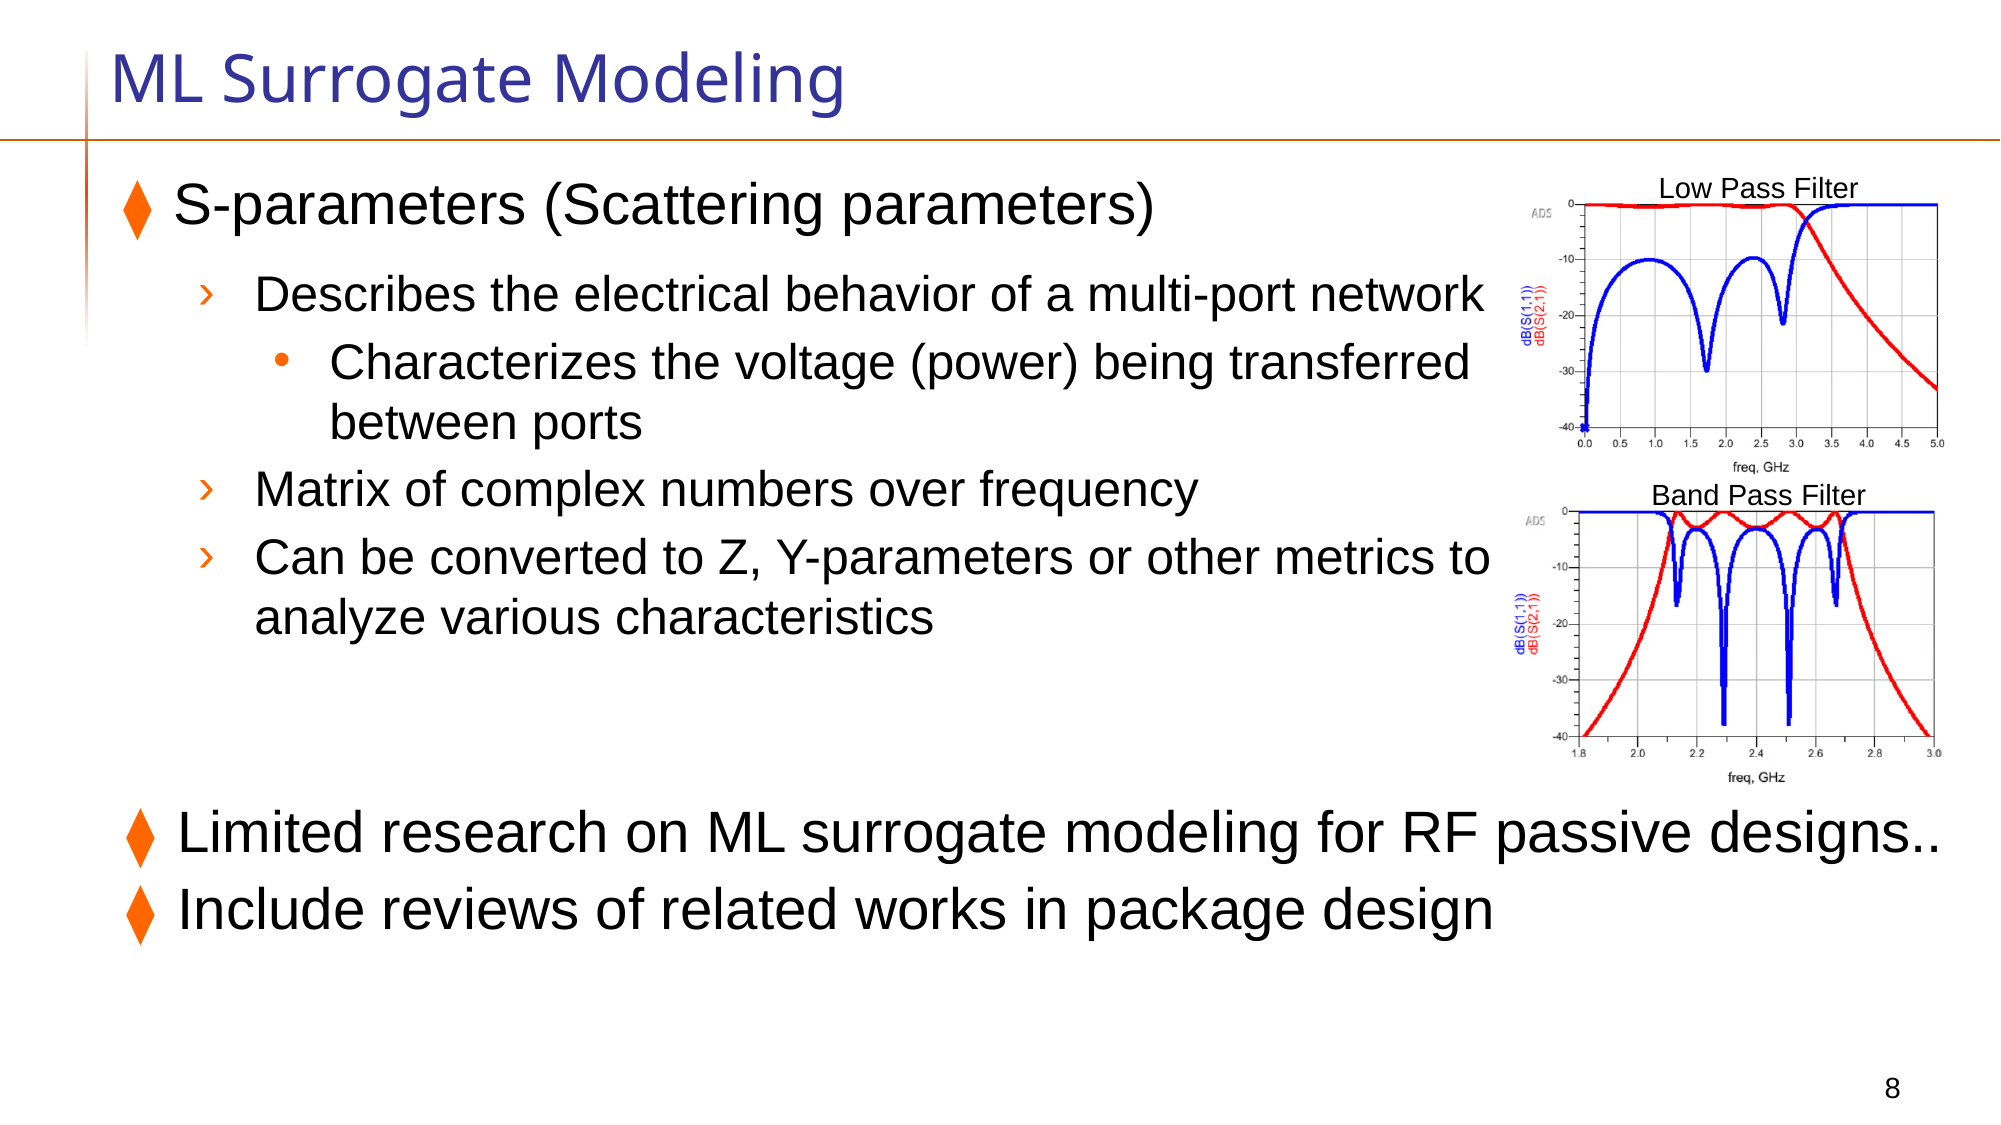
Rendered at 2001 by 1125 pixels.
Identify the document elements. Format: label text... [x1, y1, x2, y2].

text_box S-parameters (Scattering parameters) [83, 159, 1992, 329]
title ML Surrogate Modeling [94, 16, 1904, 135]
text_box Describes the electrical behavior of a multi-port network Characterizes the voltage (power) being transferred between ports Matrix of complex numbers over frequency Can be converted to Z, Y-parameters or other metrics to analyze various characteristics [83, 254, 1510, 713]
picture [1509, 501, 1954, 792]
picture [1509, 187, 1954, 484]
text_box Band Pass Filter [1636, 493, 1882, 500]
list Limited research on ML surrogate modeling for RF passive designs.. Include reviews of related works in package design [87, 786, 1976, 1029]
slide_number 8 [1793, 1062, 1992, 1122]
text_box Low Pass Filter [1644, 161, 1874, 186]
